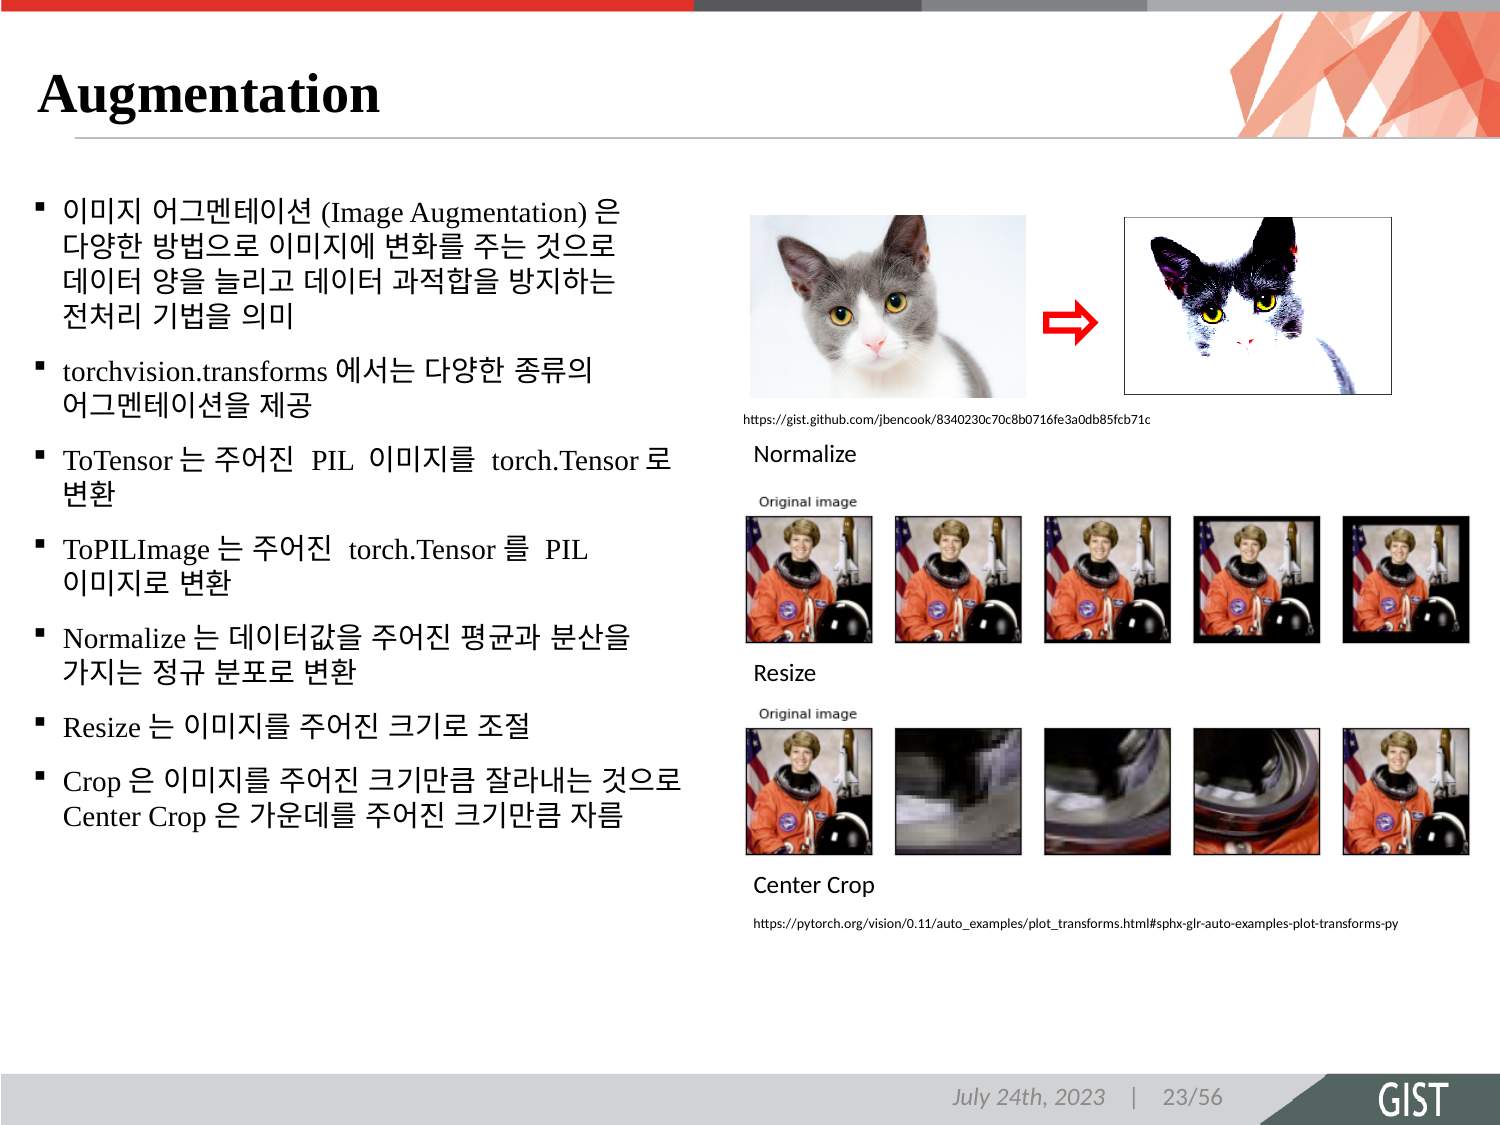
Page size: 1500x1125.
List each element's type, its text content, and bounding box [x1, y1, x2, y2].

text_box Resize [738, 660, 895, 694]
text_box Center Crop [738, 872, 895, 907]
text_box 이미지 어그멘테이션(Image Augmentation)은 다양한 방법으로 이미지에 변화를 주는 것으로 데이터 양을 늘리고 데이터 과적합을 방지하는 전처리 기법을 의미 torchvision.transforms에서는 다양한 종류의 어그멘테이션을 제공 ToTensor는 주어진 PIL 이미지를 torch.Tensor로 변환 ToPILImage는 주어진 torch.Tensor를 PIL이미지로 변환 Normalize는 데이터값을 주어진 평균과 분산을 가지는 정규 분포로 변환 Resize는 이미지를 주어진 크기로 조절 Crop은 이미지를 주어진 크기만큼 잘라내는 것으로 Center Crop은 가운데를 주어진 크기만큼 자름 [22, 187, 711, 878]
text_box https://gist.github.com/jbencook/8340230c70c8b0716fe3a0db85fcb71c [728, 403, 1493, 435]
text_box Normalize [738, 435, 895, 475]
text_box [1045, 304, 1096, 342]
picture [0, 0, 1500, 1125]
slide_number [937, 1066, 1275, 1125]
text_box https://pytorch.org/vision/0.11/auto_examples/plot_transforms.html#sphx-glr-auto-examples-plot-transforms-py [738, 907, 1500, 939]
title Augmentation [22, 50, 1478, 139]
